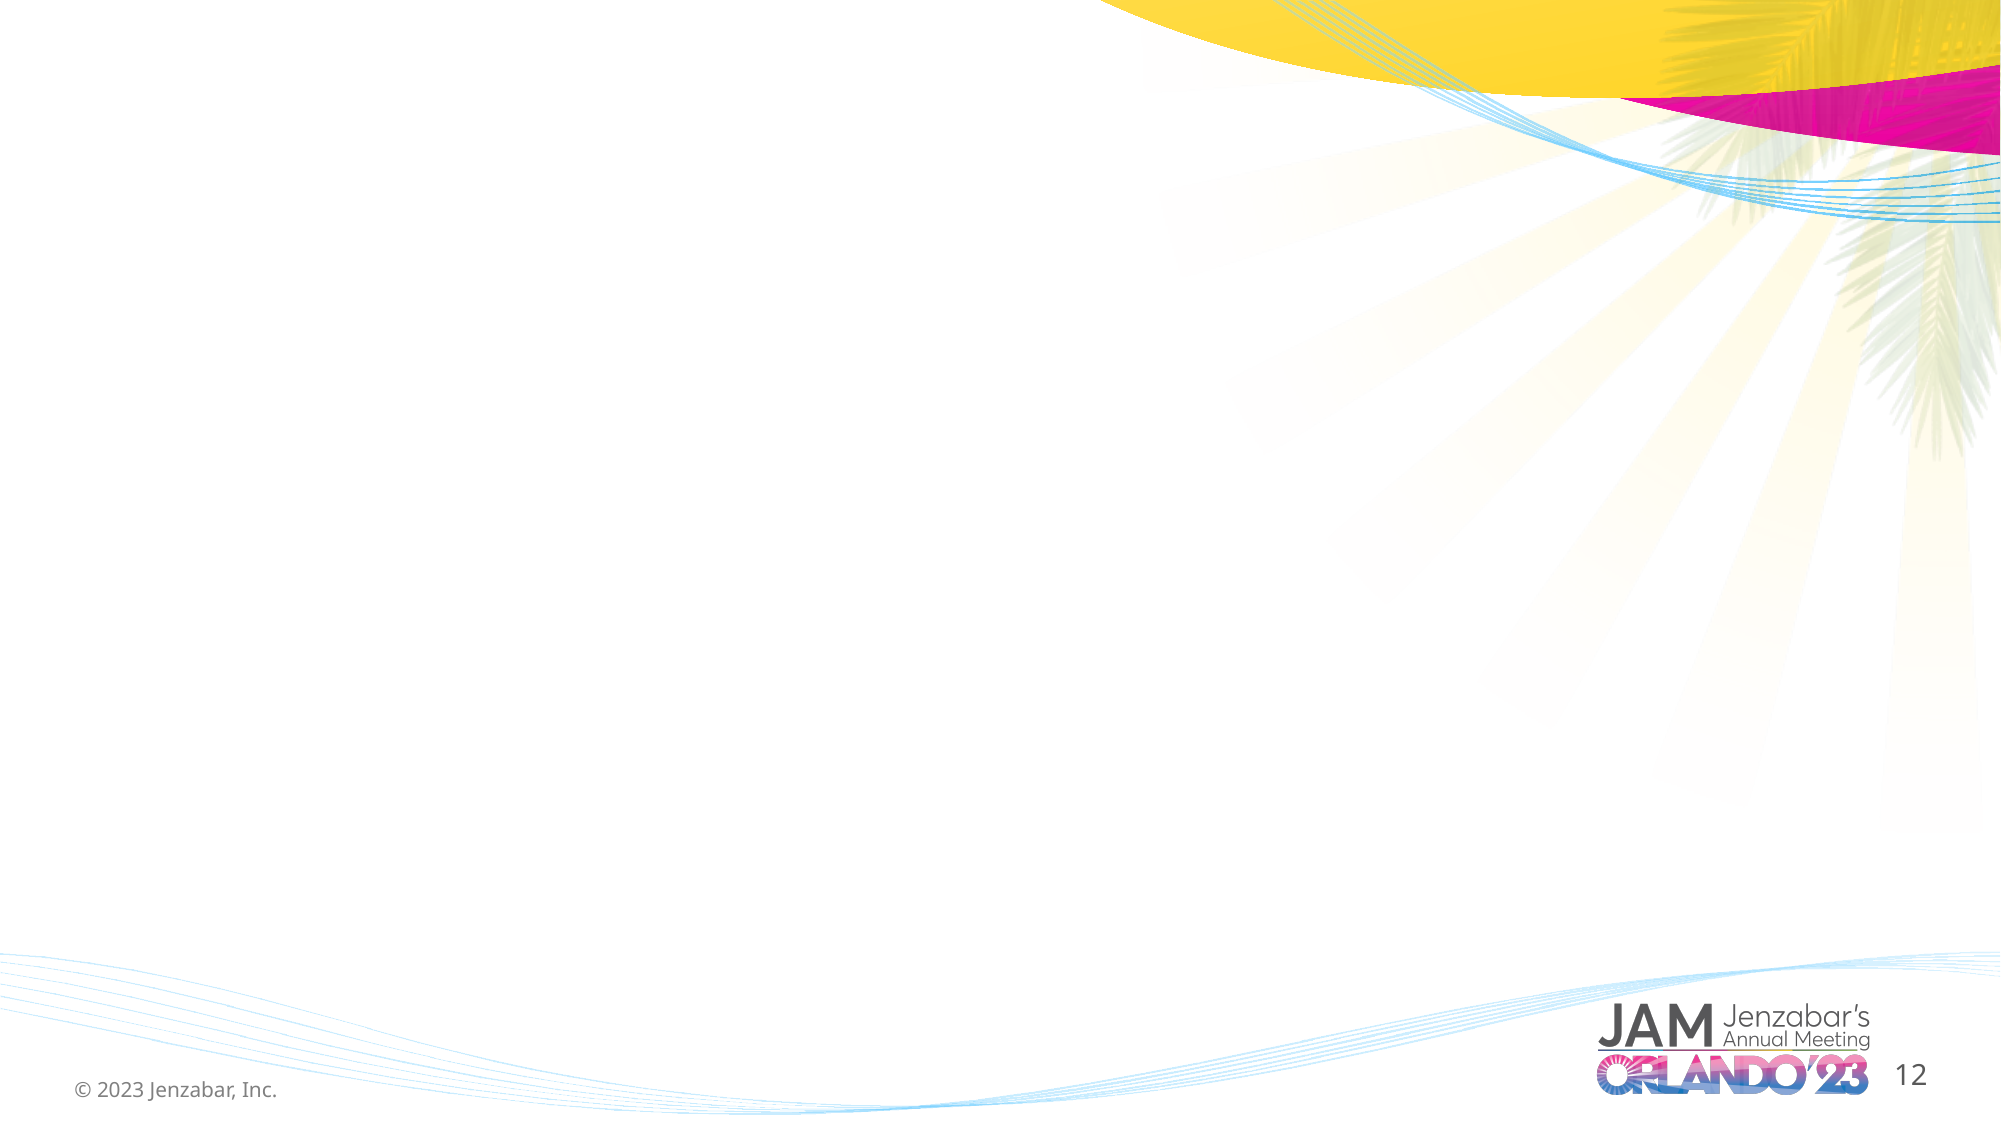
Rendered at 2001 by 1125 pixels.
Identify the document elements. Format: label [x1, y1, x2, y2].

picture [1589, 997, 1875, 1101]
